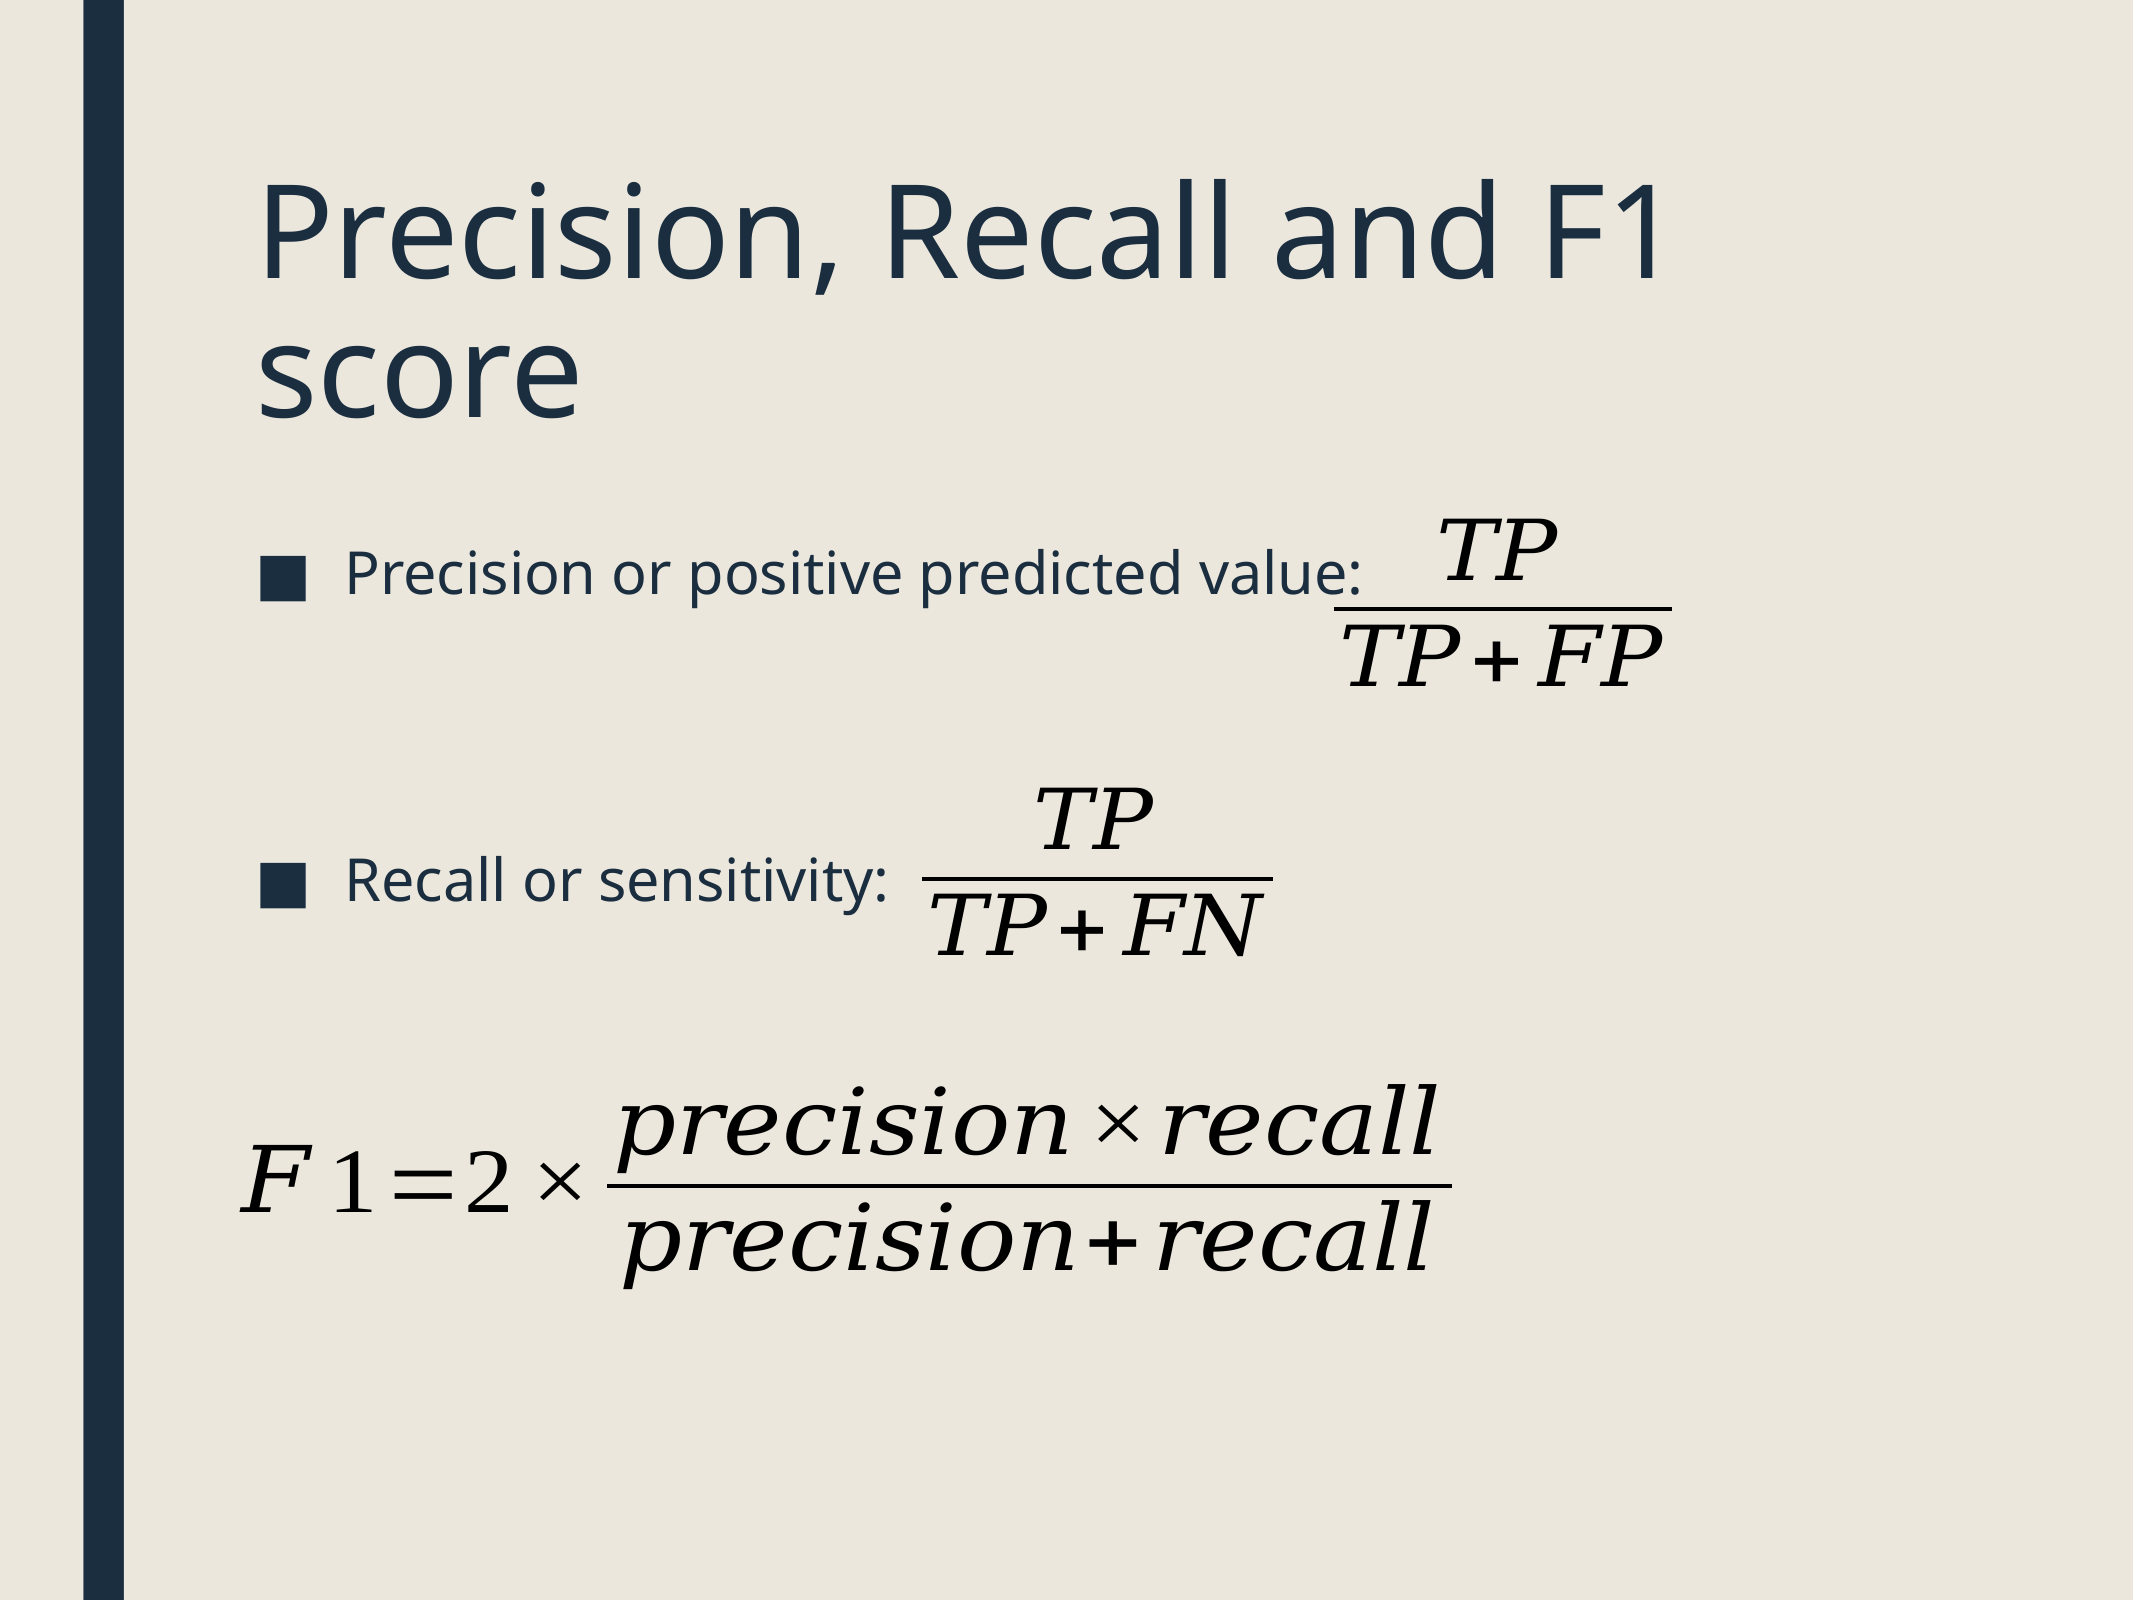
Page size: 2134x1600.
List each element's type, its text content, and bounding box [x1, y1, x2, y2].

list Precision or positive predicted value: Recall or sensitivity: [240, 533, 1920, 1369]
title Precision, Recall and F1 score [240, 159, 1920, 507]
picture [1057, 786, 1076, 814]
